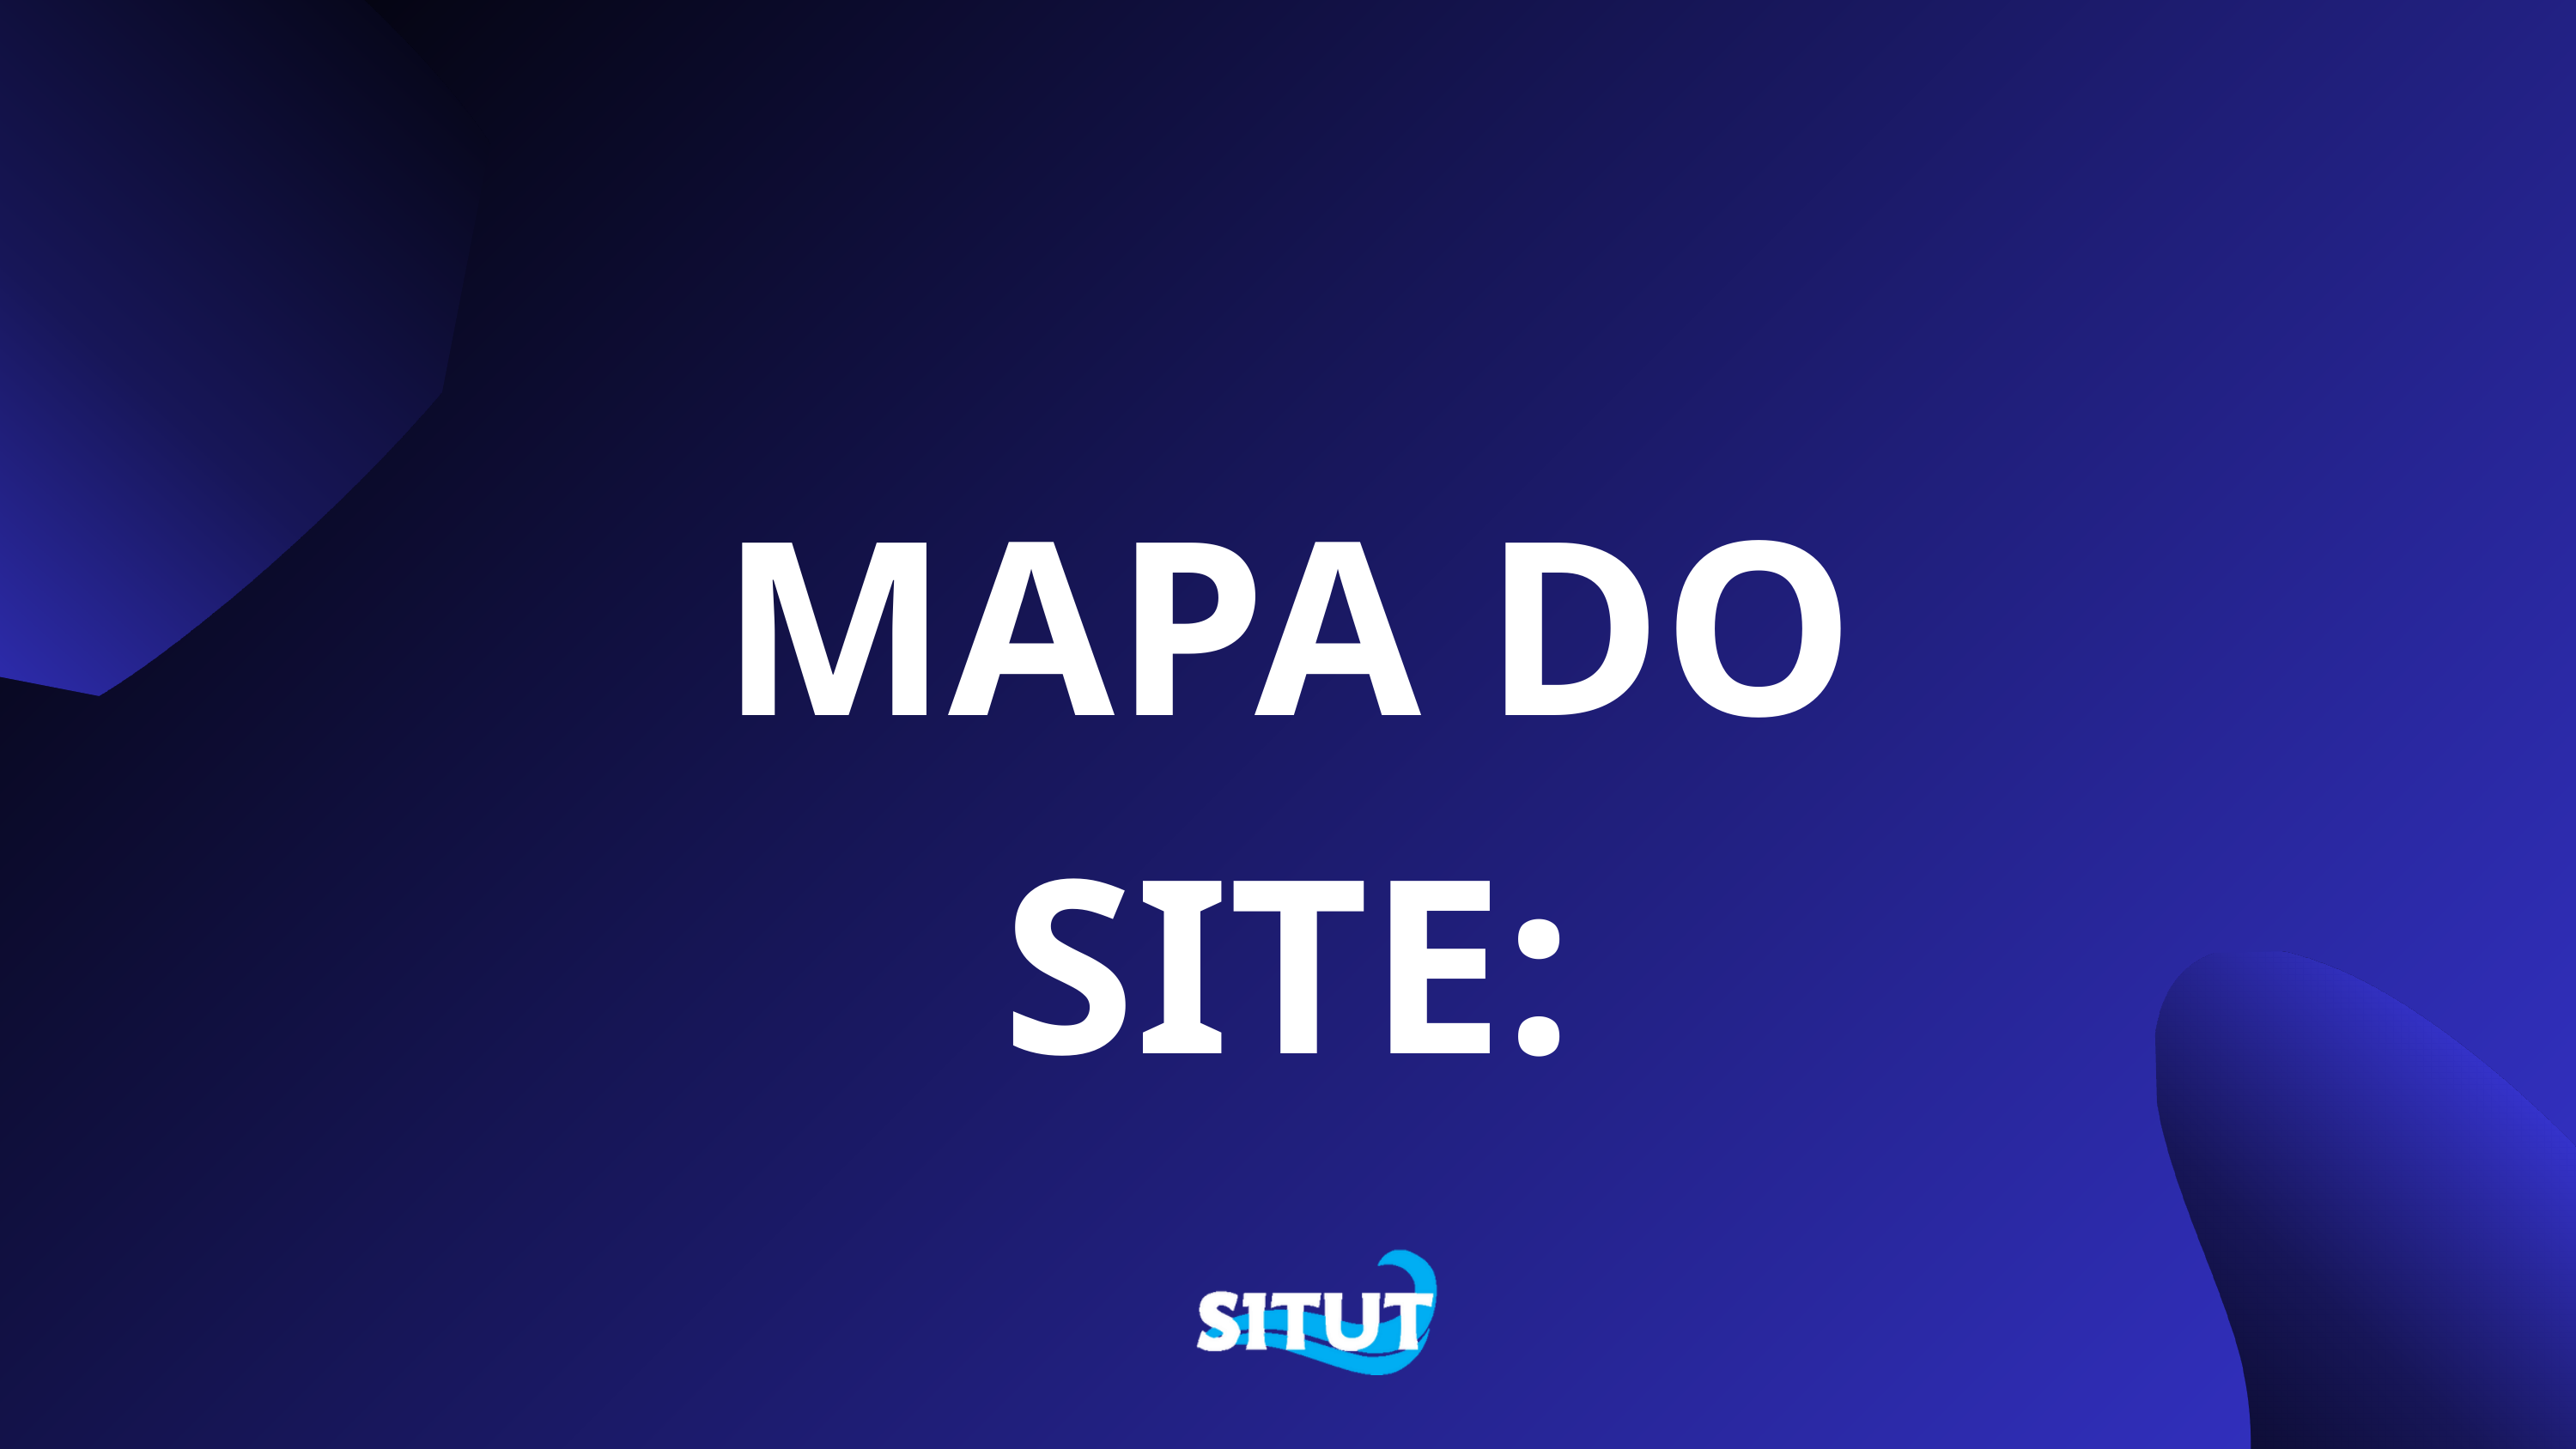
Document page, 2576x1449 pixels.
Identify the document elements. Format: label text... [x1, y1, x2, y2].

text_box [0, 0, 519, 749]
text_box [1170, 1232, 1461, 1376]
text_box [2156, 943, 2576, 1449]
text_box MAPA DO SITE: [404, 426, 2172, 1102]
